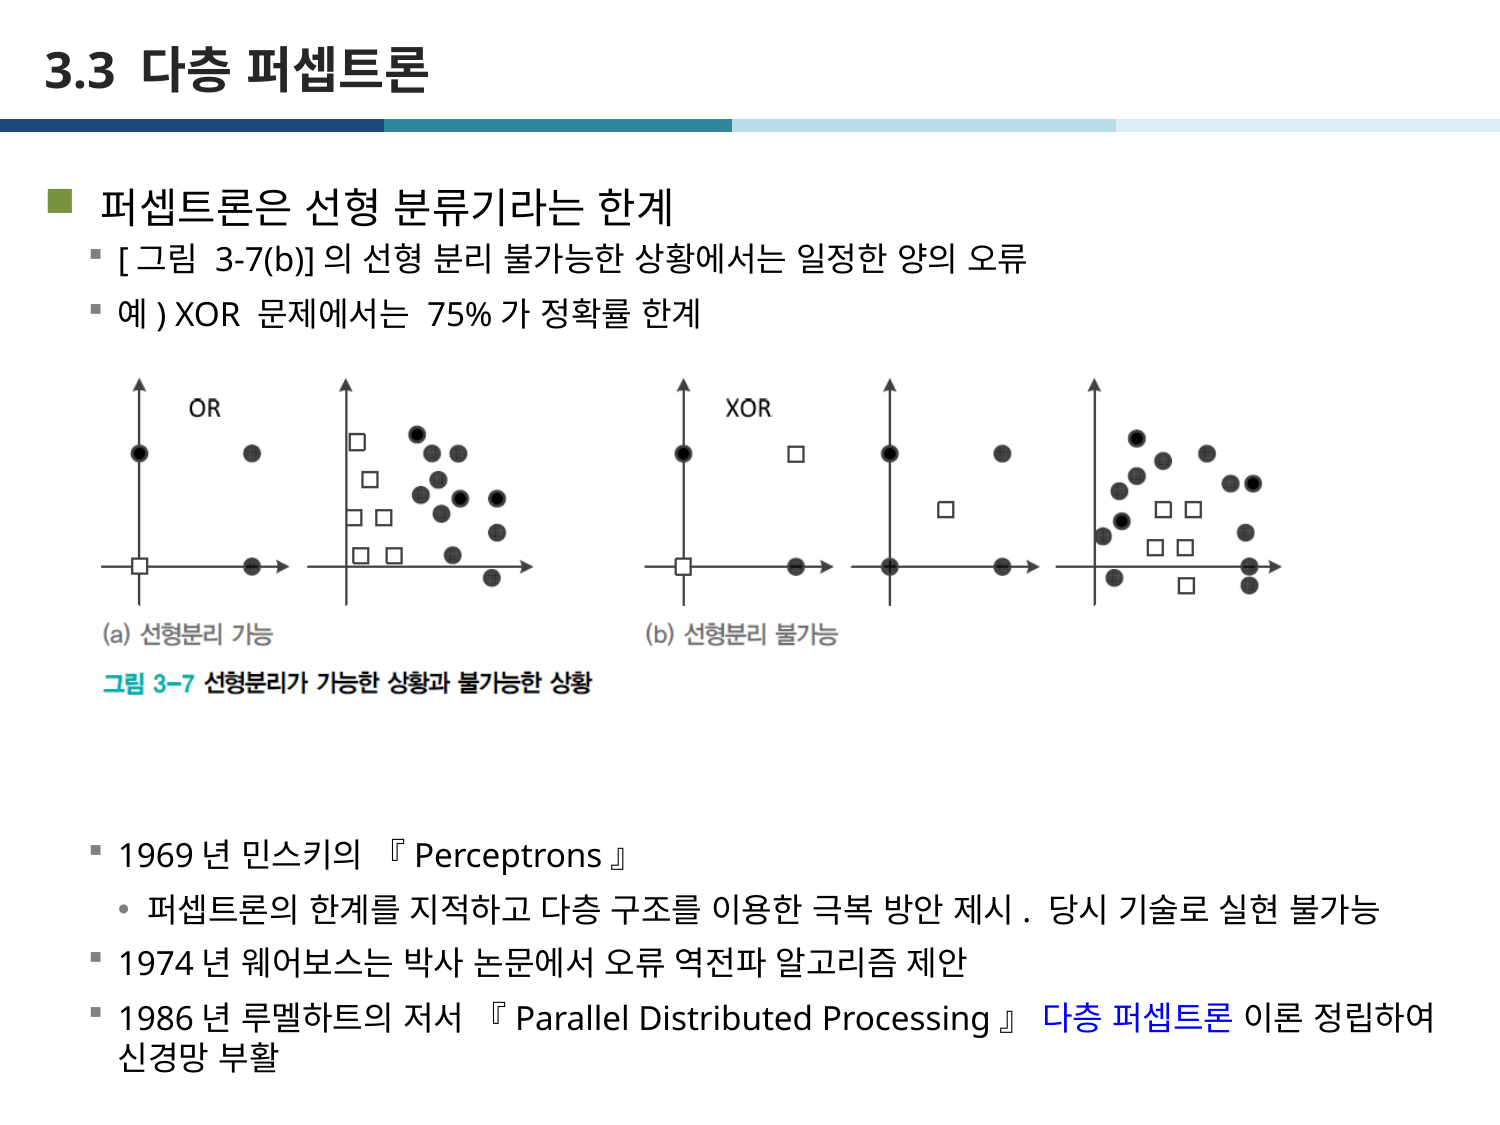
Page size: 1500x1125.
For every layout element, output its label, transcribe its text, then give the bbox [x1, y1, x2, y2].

picture [100, 373, 1293, 696]
title 3.3 다층 퍼셉트론 [29, 23, 1270, 114]
list 퍼셉트론은 선형 분류기라는 한계 [그림 3-7(b)]의 선형 분리 불가능한 상황에서는 일정한 양의 오류 예) XOR 문제에서는 75%가 정확률 한계 1969년 민스키의 『Perceptrons』 퍼셉트론의 한계를 지적하고 다층 구조를 이용한 극복 방안 제시. 당시 기술로 실현 불가능 1974년 웨어보스는 박사 논문에서 오류 역전파 알고리즘 제안 1986년 루멜하트의 저서 『Parallel Distributed Processing』 다층 퍼셉트론 이론 정립하여 신경망 부활 [29, 148, 1471, 1083]
